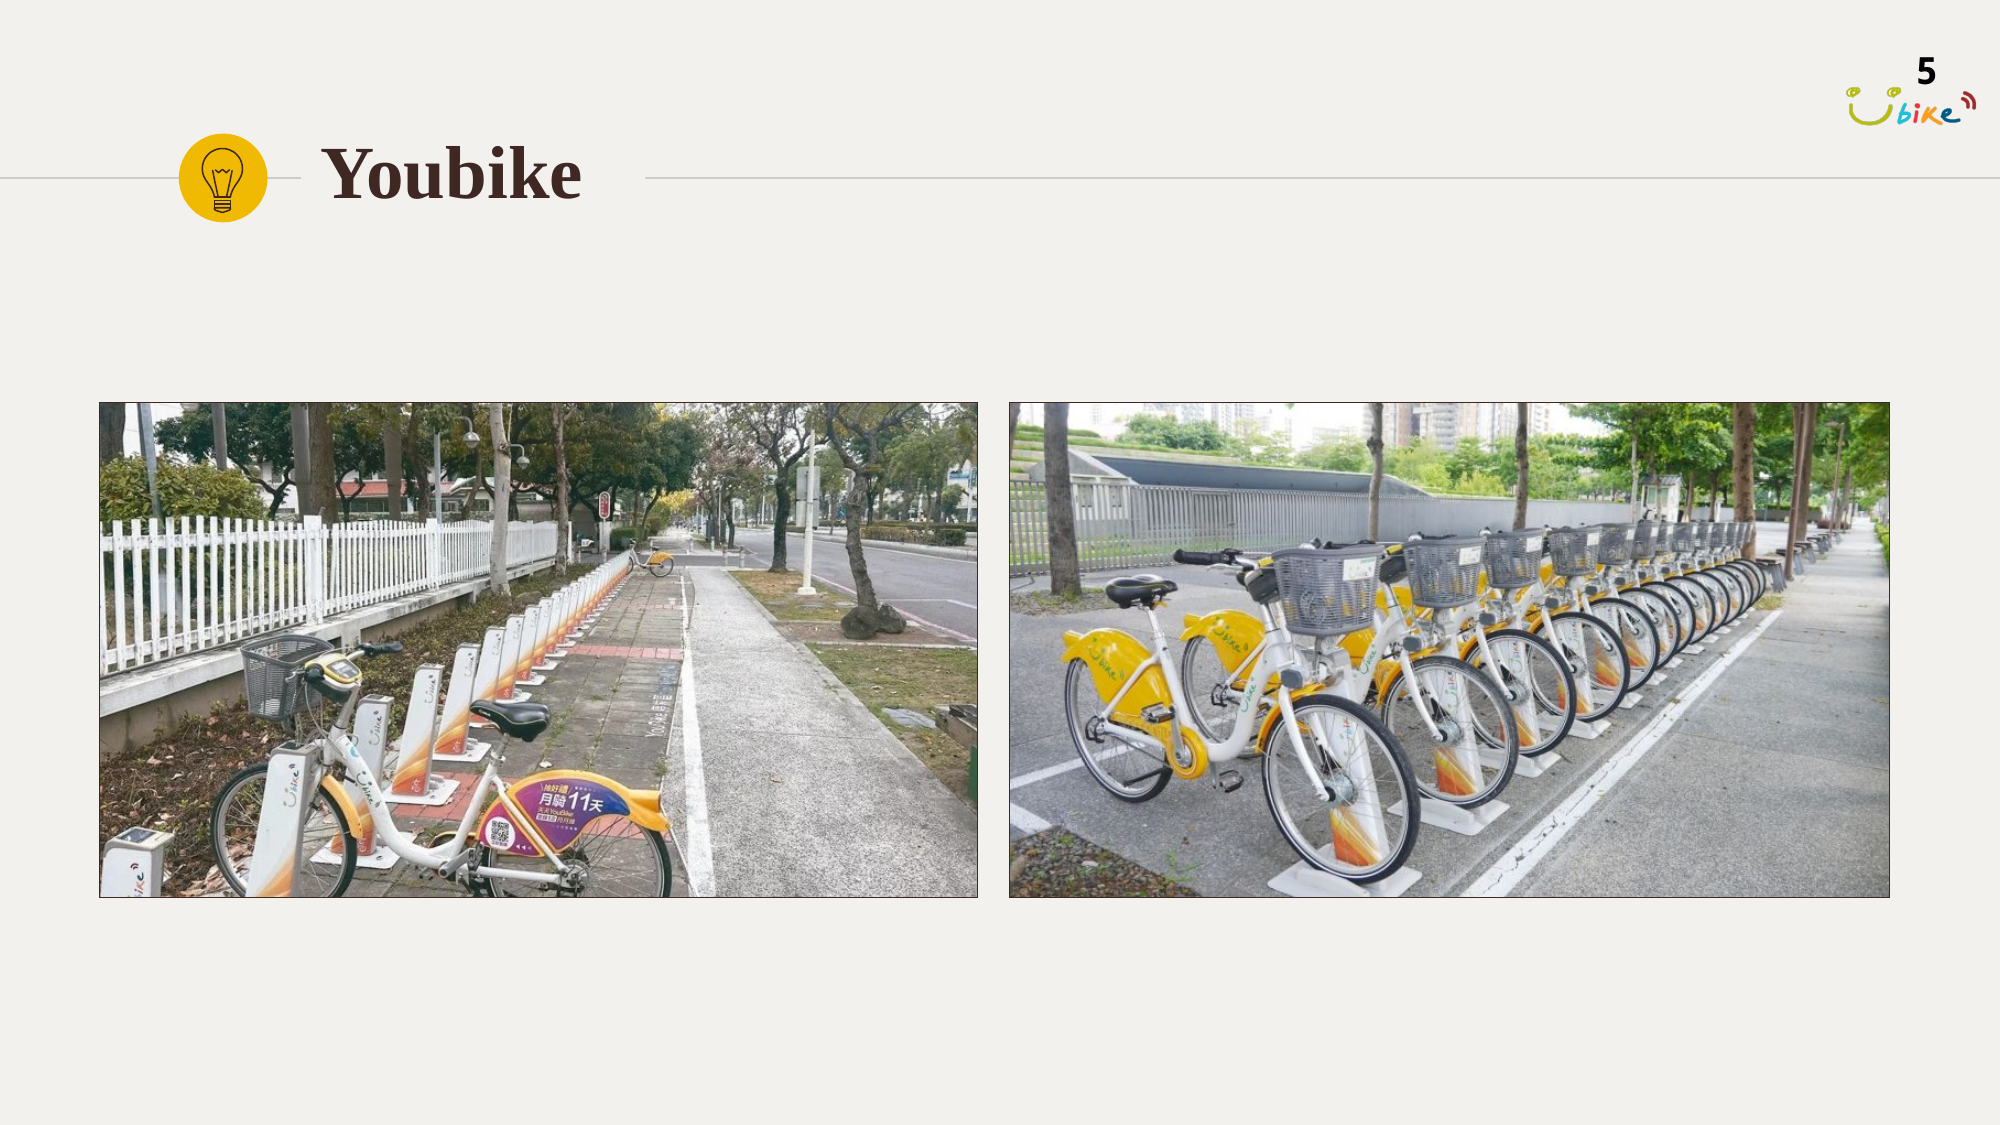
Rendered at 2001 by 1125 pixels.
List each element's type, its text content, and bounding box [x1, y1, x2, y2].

title Youbike [305, 130, 646, 208]
picture [1009, 402, 1890, 898]
picture [99, 402, 978, 898]
picture [1834, 29, 1988, 183]
text_box 5 [1874, 48, 1980, 96]
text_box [201, 148, 243, 213]
